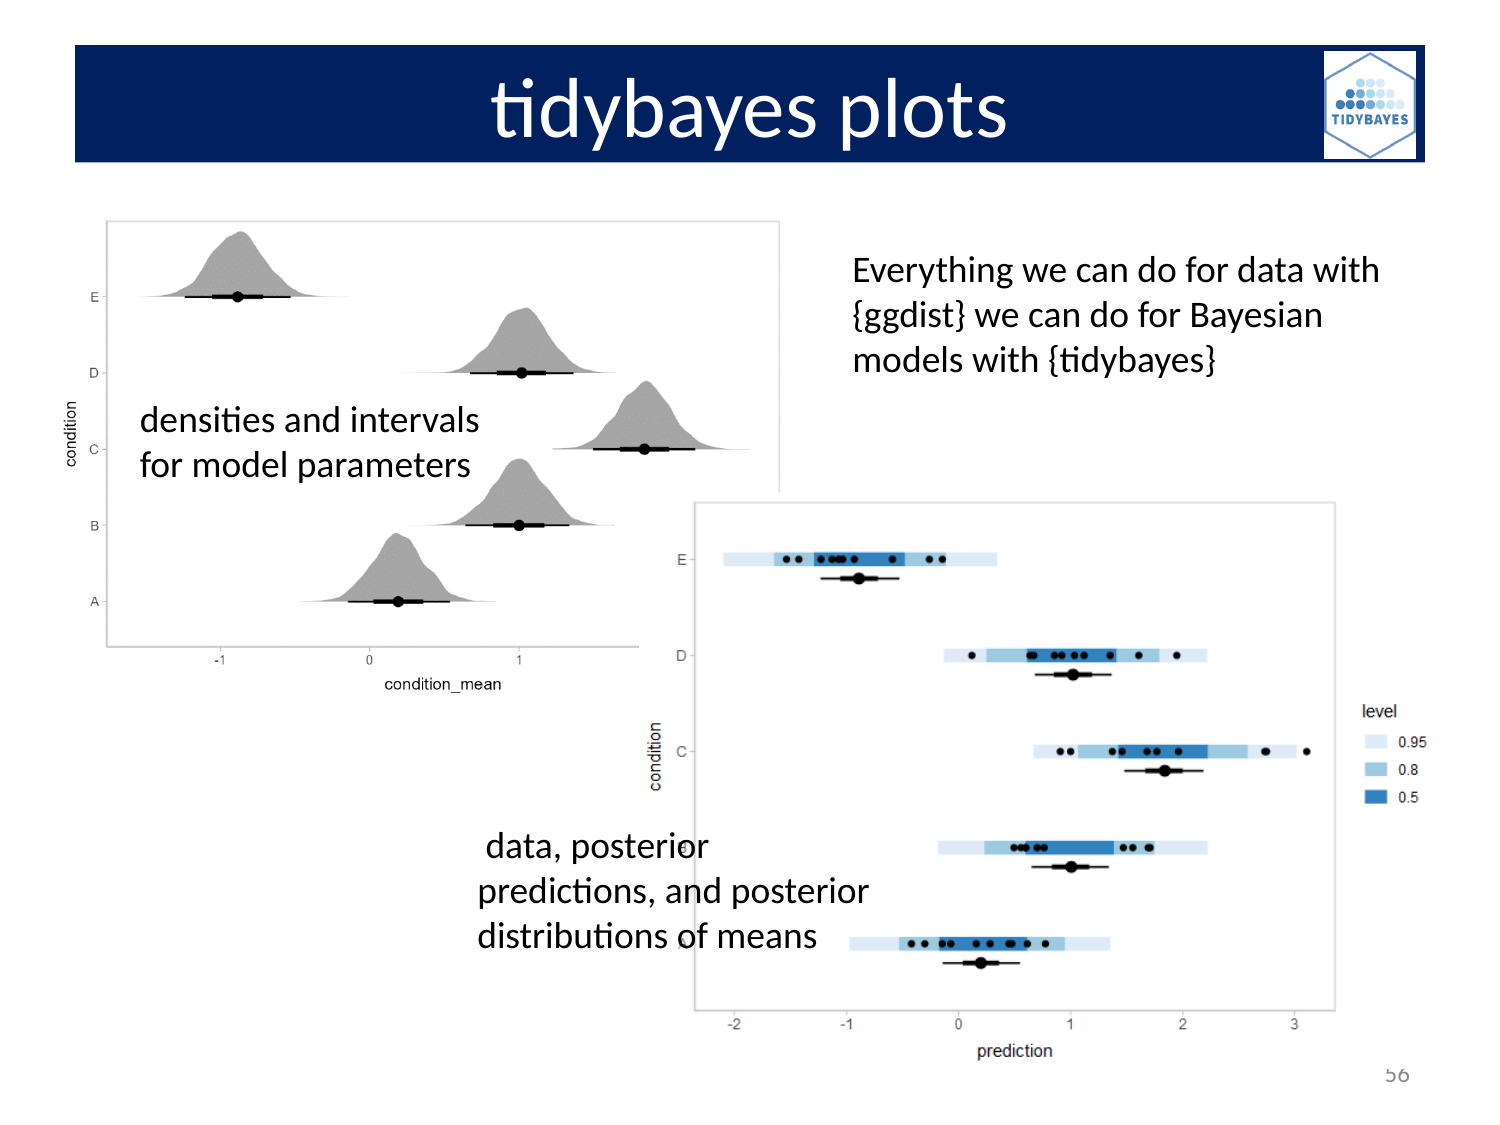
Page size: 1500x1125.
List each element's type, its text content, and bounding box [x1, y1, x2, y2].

title tidybayes plots [75, 45, 1425, 163]
slide_number 56 [1074, 1077, 1425, 1103]
picture [1324, 51, 1416, 159]
text_box data, posterior predictions, and posterior distributions of means [462, 813, 634, 964]
picture [55, 212, 1445, 1069]
text_box Everything we can do for data with {ggdist} we can do for Bayesian models with {tidybayes} [837, 237, 1425, 388]
